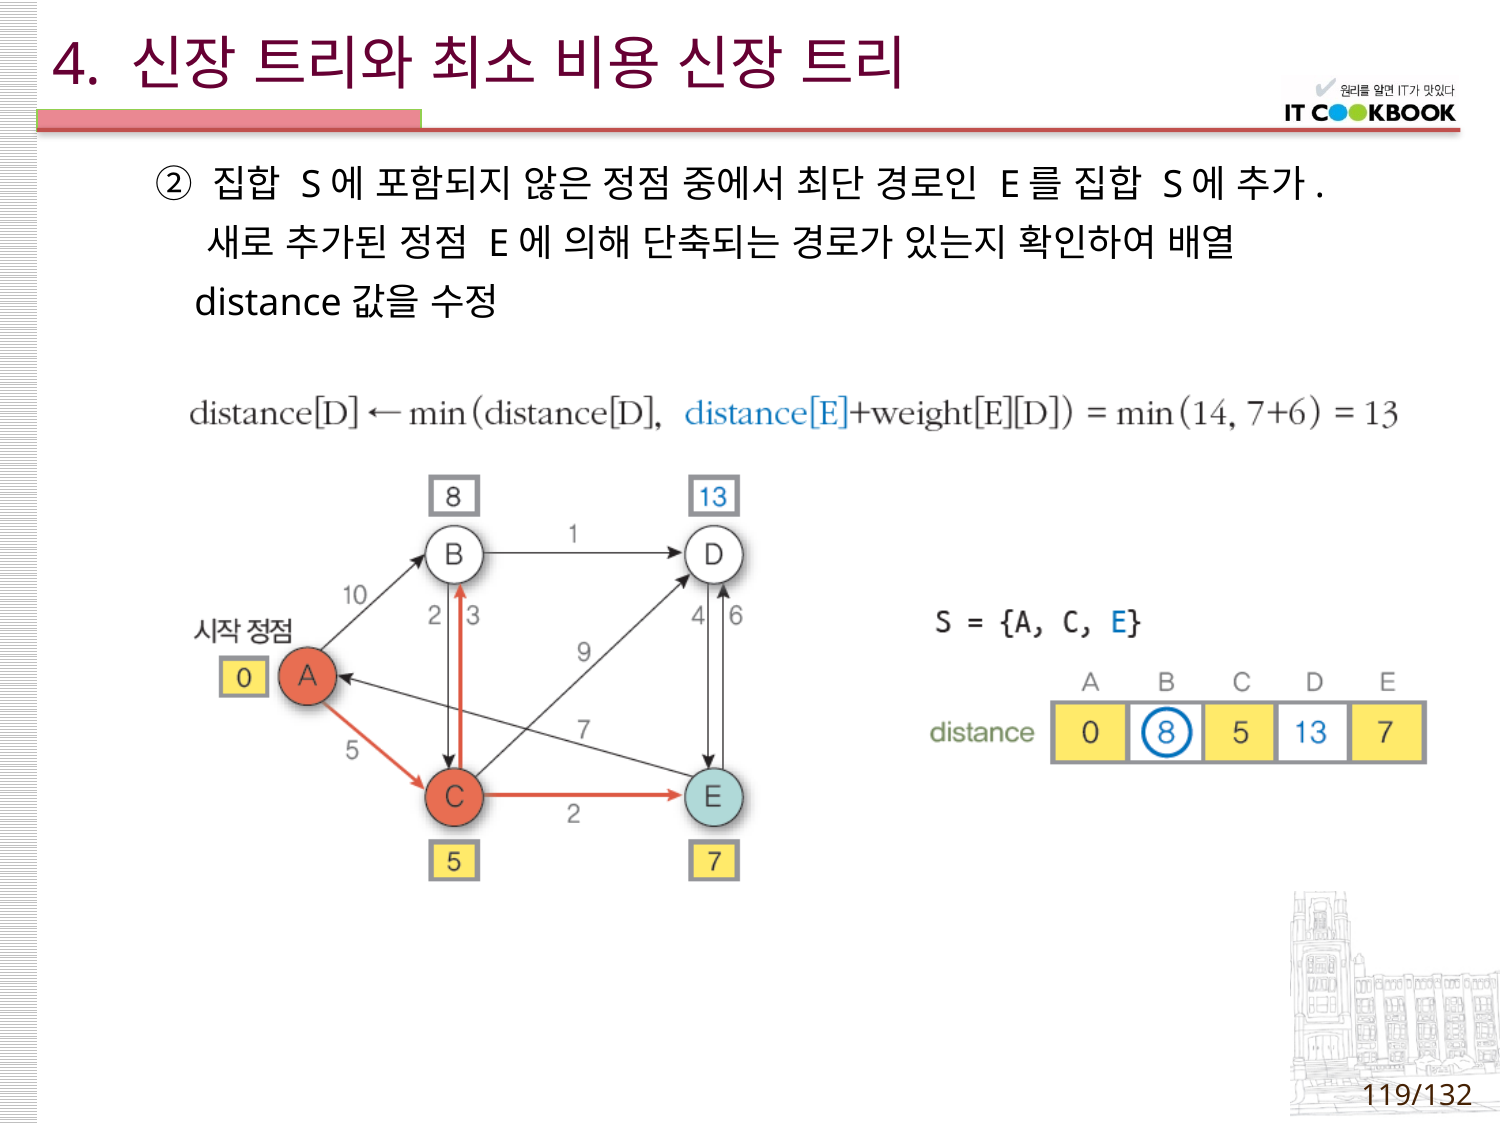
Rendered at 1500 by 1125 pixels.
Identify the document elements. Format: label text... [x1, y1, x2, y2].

picture [181, 385, 1435, 892]
title 4. 신장 트리와 최소 비용 신장 트리 [37, 13, 1424, 109]
picture [1281, 75, 1459, 123]
list ② 집합 S에 포함되지 않은 정점 중에서 최단 경로인 E를 집합 S에 추가. 새로 추가된 정점 E에 의해 단축되는 경로가 있는지 확인하여 배열 distance값을 수정 [37, 152, 1463, 1091]
picture [1290, 874, 1500, 1125]
